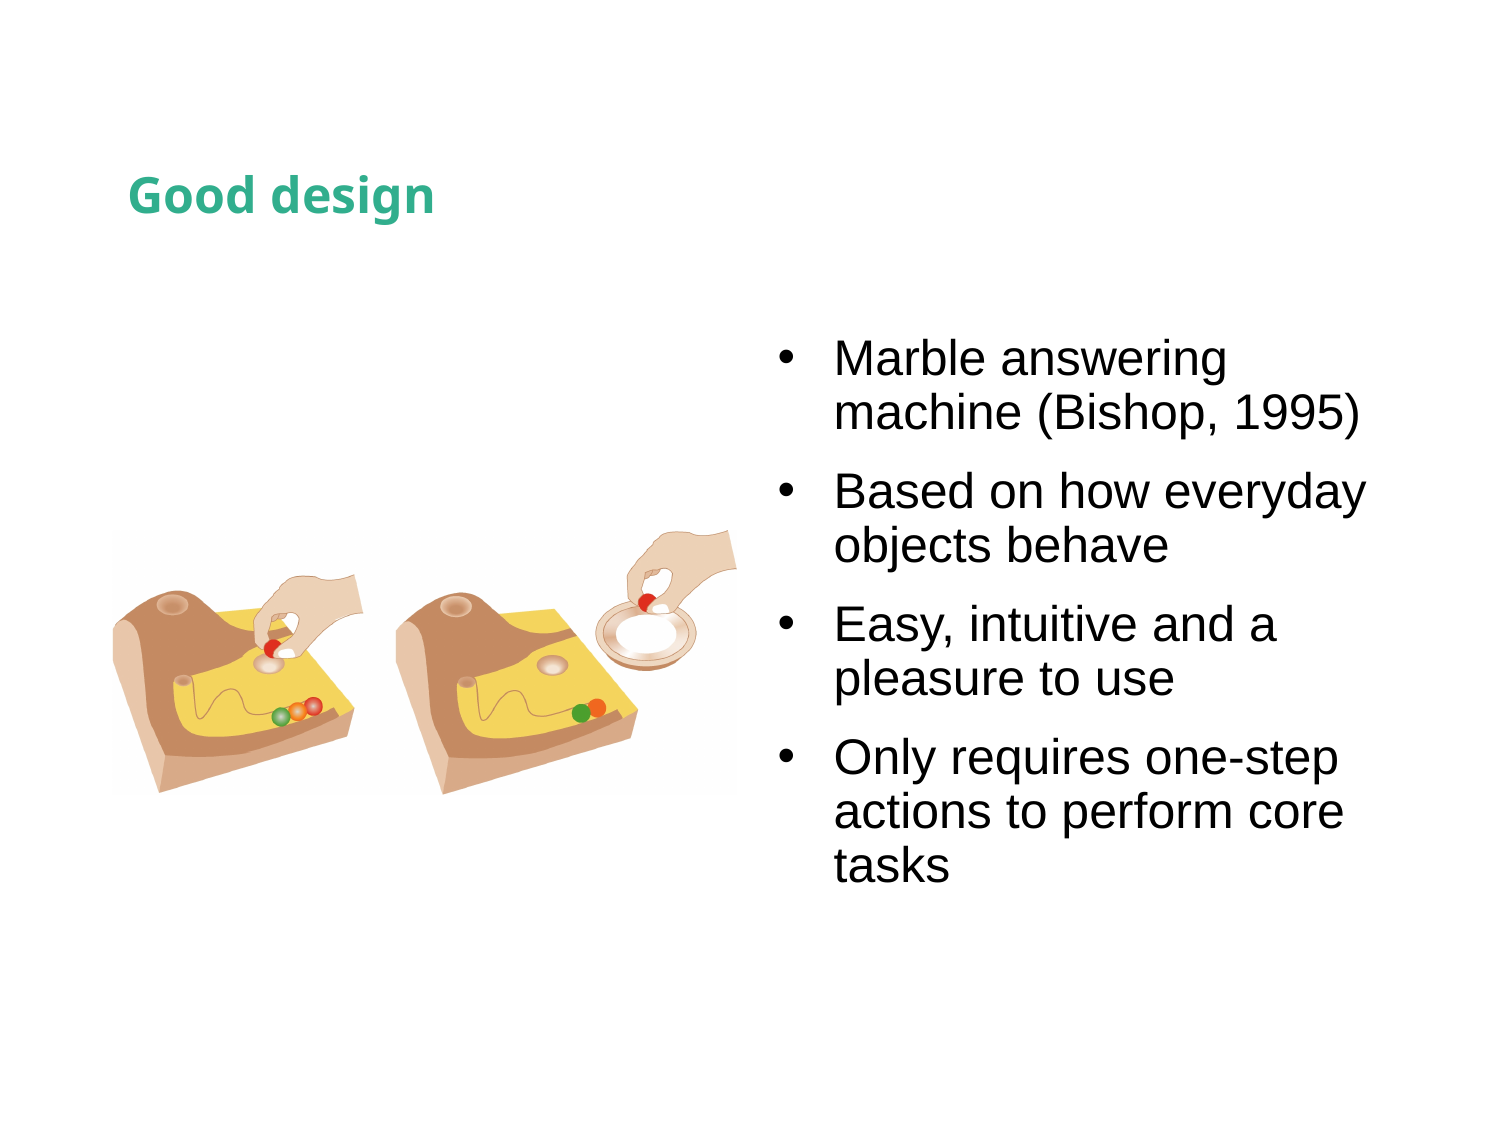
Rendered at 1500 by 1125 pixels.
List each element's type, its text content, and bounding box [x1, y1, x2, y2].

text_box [112, 530, 738, 795]
list Marble answering machine (Bishop, 1995) Based on how everyday objects behave Easy, intuitive and a pleasure to use Only requires one-step actions to perform core tasks [762, 324, 1388, 1000]
title Good design [112, 99, 1388, 288]
